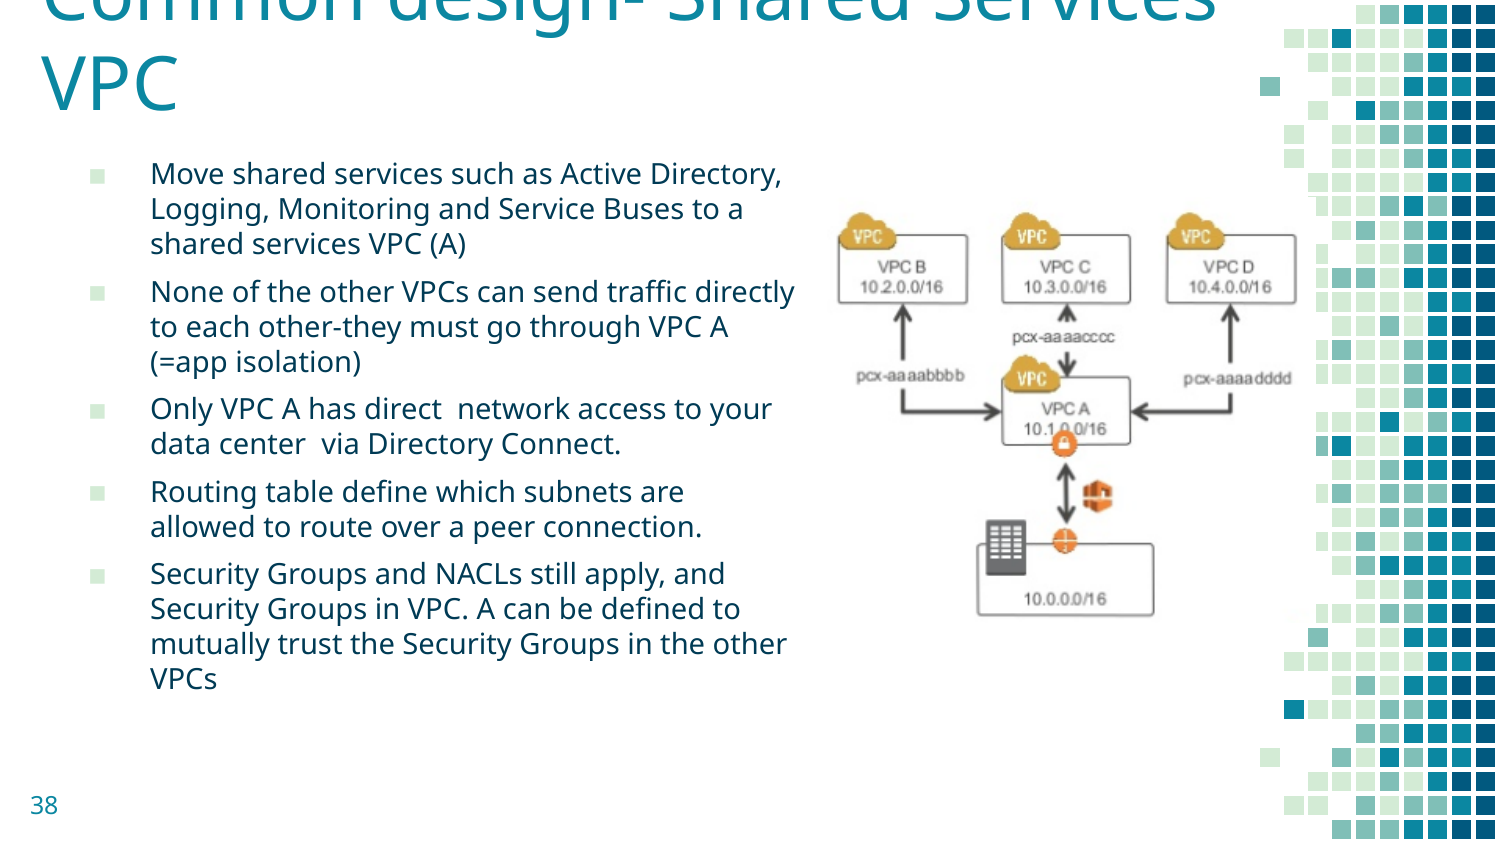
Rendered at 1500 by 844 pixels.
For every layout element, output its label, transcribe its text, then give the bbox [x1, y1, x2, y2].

slide_number 38 [15, 774, 105, 839]
list Move shared services such as Active Directory, Logging, Monitoring and Service Buses to a shared services VPC (A) None of the other VPCs can send traffic directly to each other-they must go through VPC A (=app isolation) Only VPC A has direct network access to your data center via Directory Connect. Routing table define which subnets are allowed to route over a peer connection. Security Groups and NACLs still apply, and Security Groups in VPC. A can be defined to mutually trust the Security Groups in the other VPCs [60, 140, 812, 773]
picture [811, 197, 1316, 623]
title Common design- Shared Services VPC [26, 0, 1309, 141]
